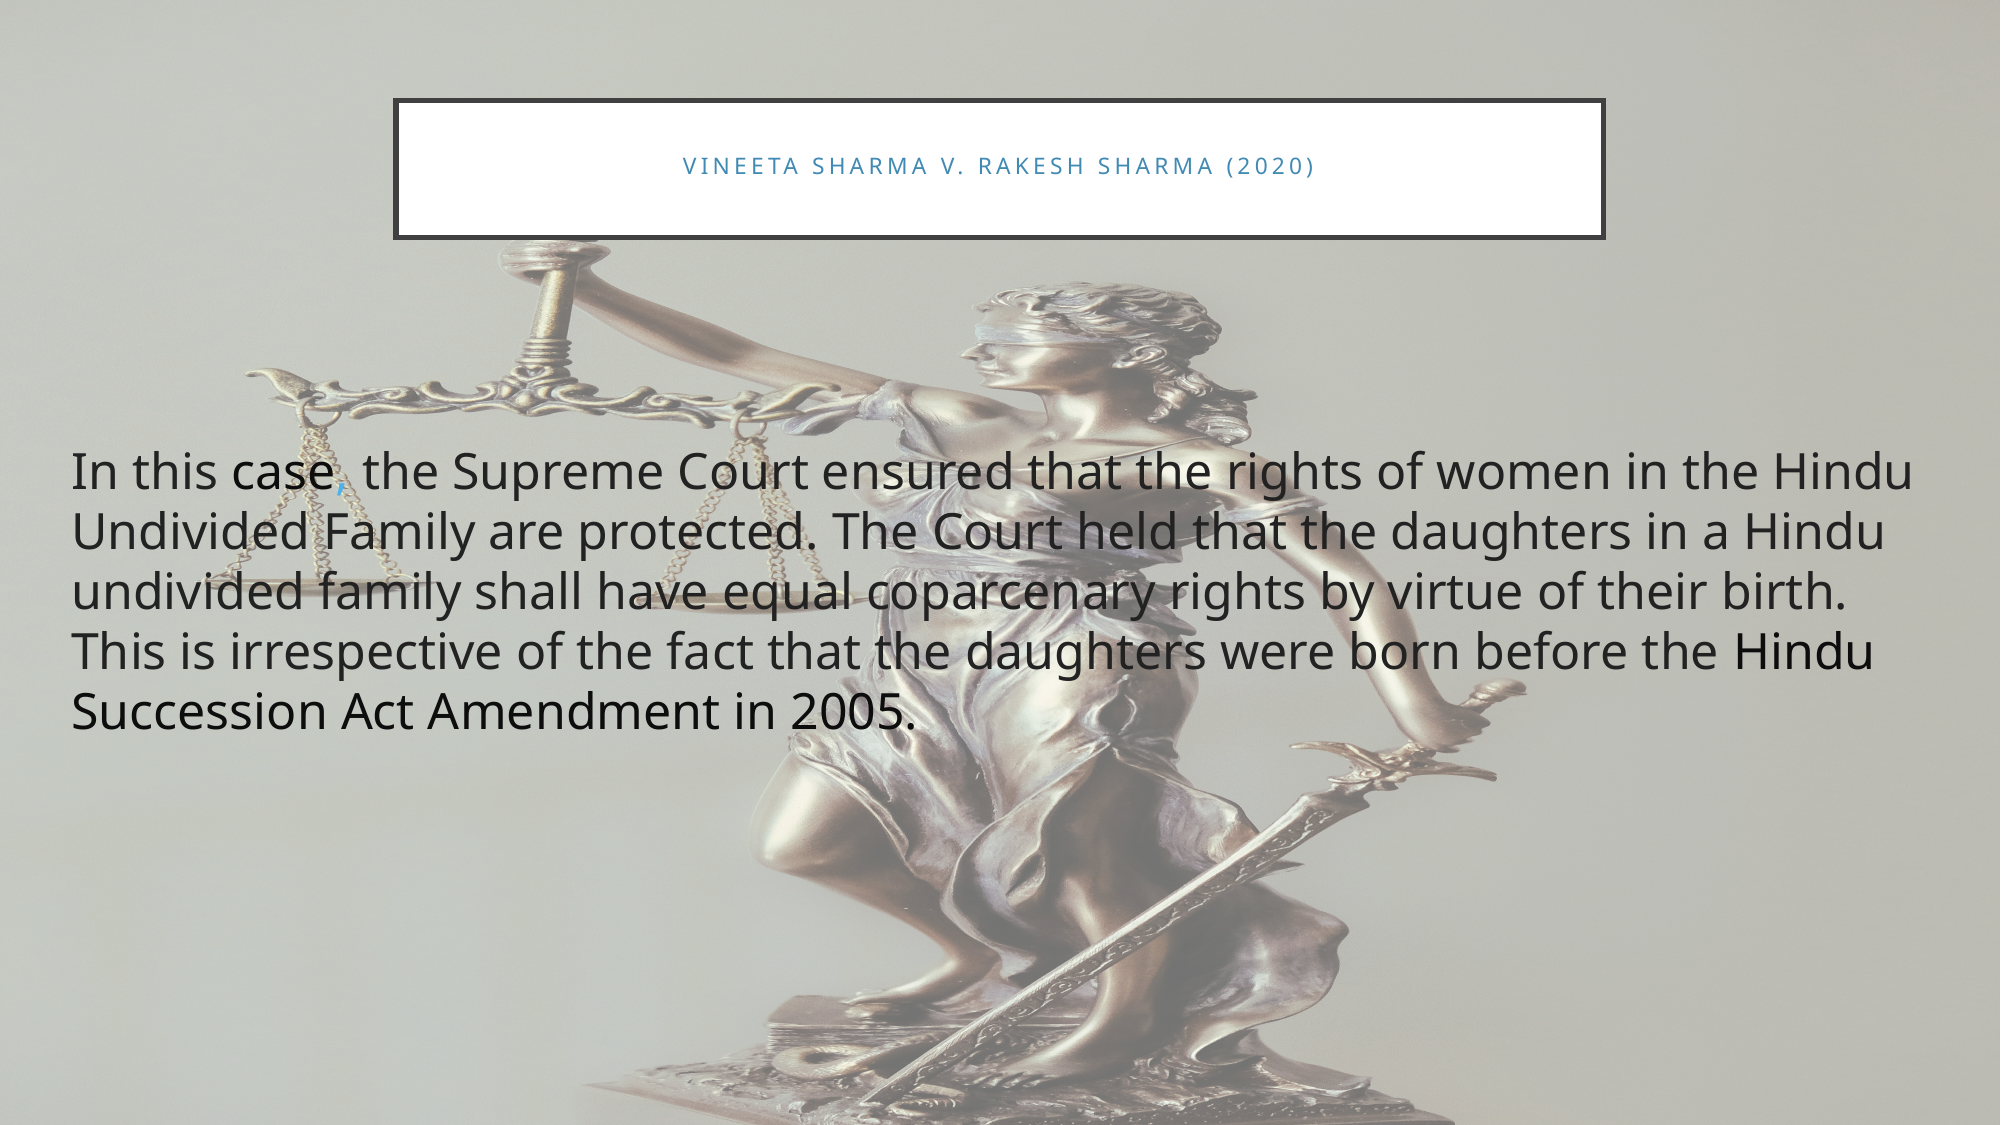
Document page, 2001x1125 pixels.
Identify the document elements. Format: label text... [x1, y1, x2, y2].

title Vineeta Sharma v. Rakesh Sharma (2020) [393, 98, 1606, 240]
list In this case, the Supreme Court ensured that the rights of women in the Hindu Undivided Family are protected. The Court held that the daughters in a Hindu undivided family shall have equal coparcenary rights by virtue of their birth. This is irrespective of the fact that the daughters were born before the Hindu Succession Act Amendment in 2005. [56, 432, 1944, 930]
